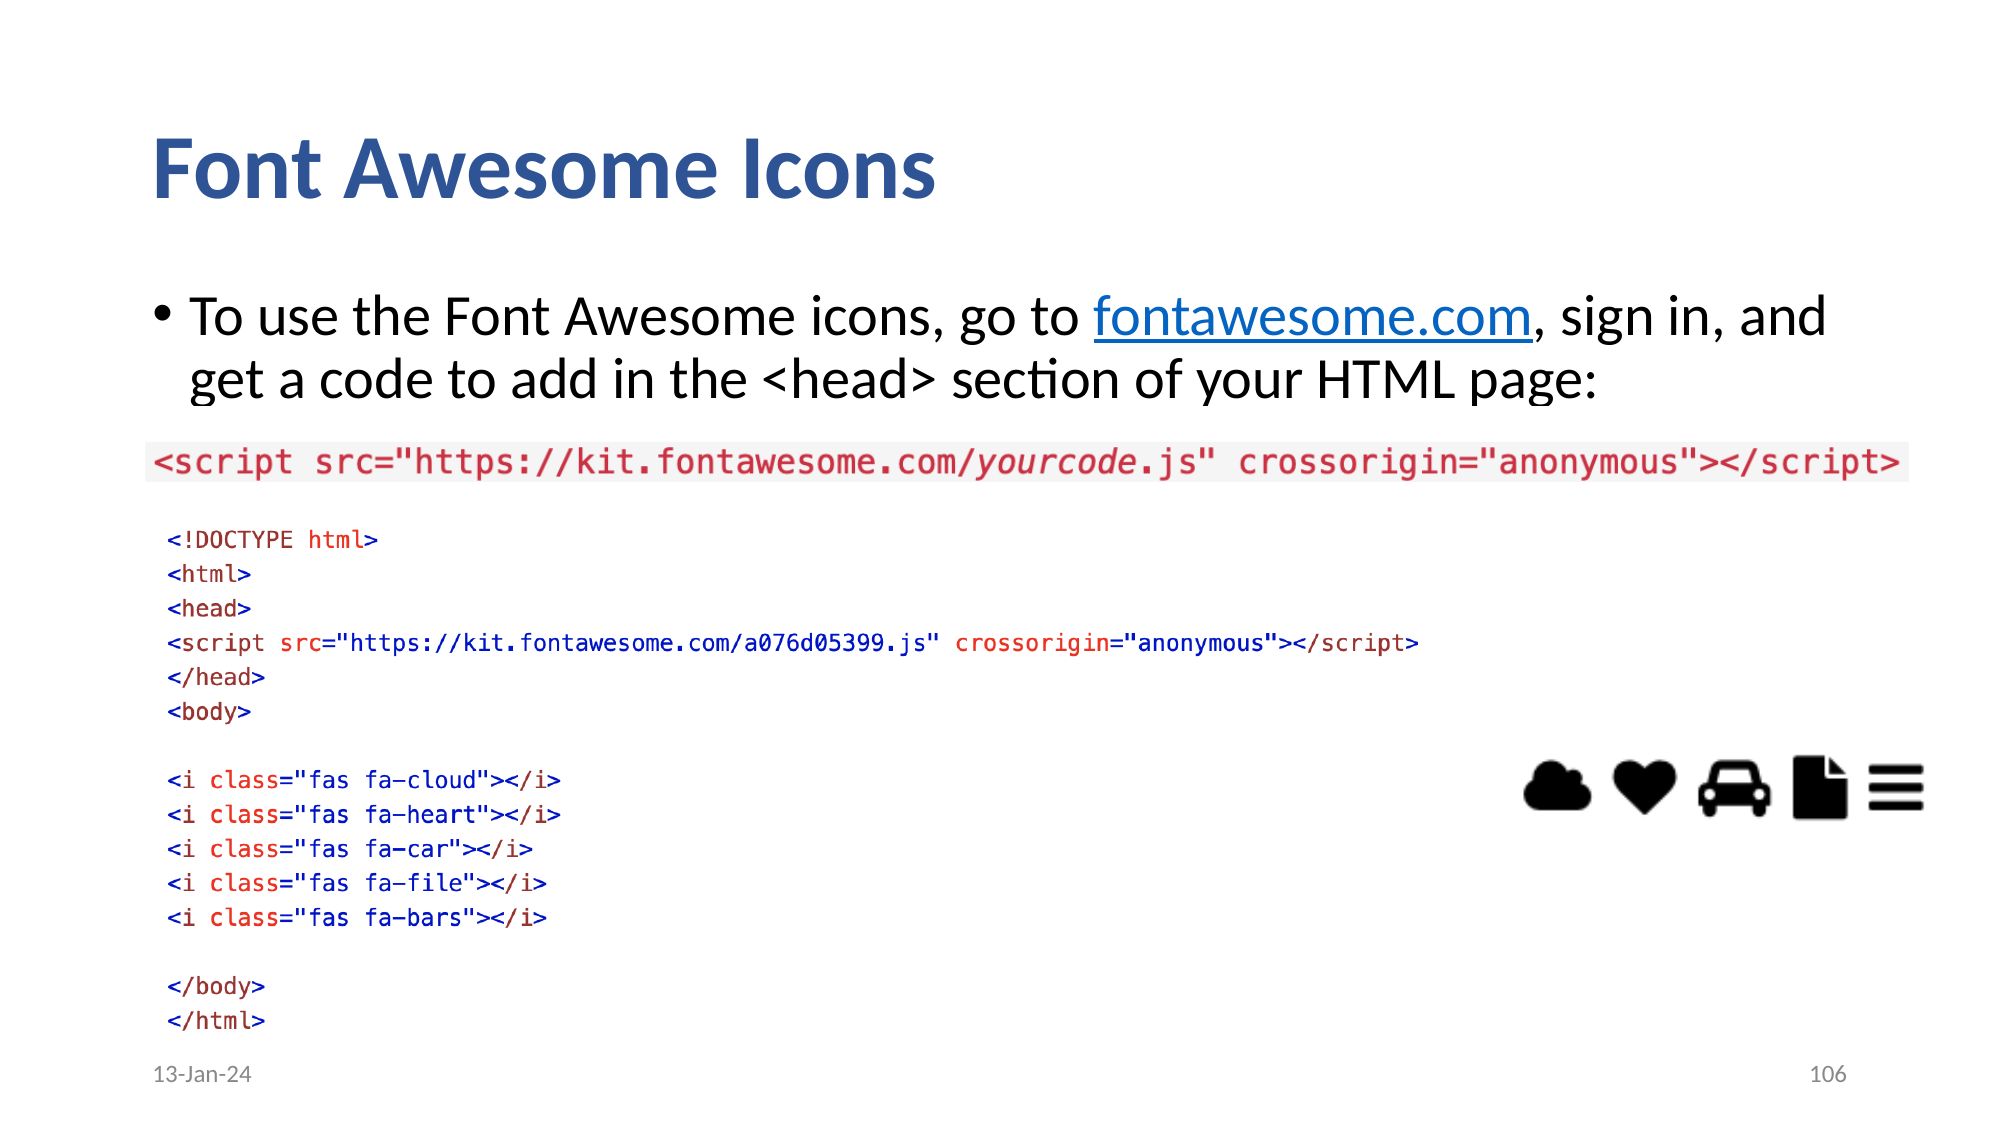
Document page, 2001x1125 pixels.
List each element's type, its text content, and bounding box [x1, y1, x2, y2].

picture [137, 406, 1915, 1047]
slide_number 13-Jan-24 [137, 1042, 588, 1103]
slide_number ‹#› [1412, 1042, 1863, 1103]
list To use the Font Awesome icons, go to fontawesome.com, sign in, and get a code to add in the <head> section of your HTML page: [137, 277, 1863, 405]
title Font Awesome Icons [137, 59, 1863, 277]
picture [1499, 722, 1941, 854]
